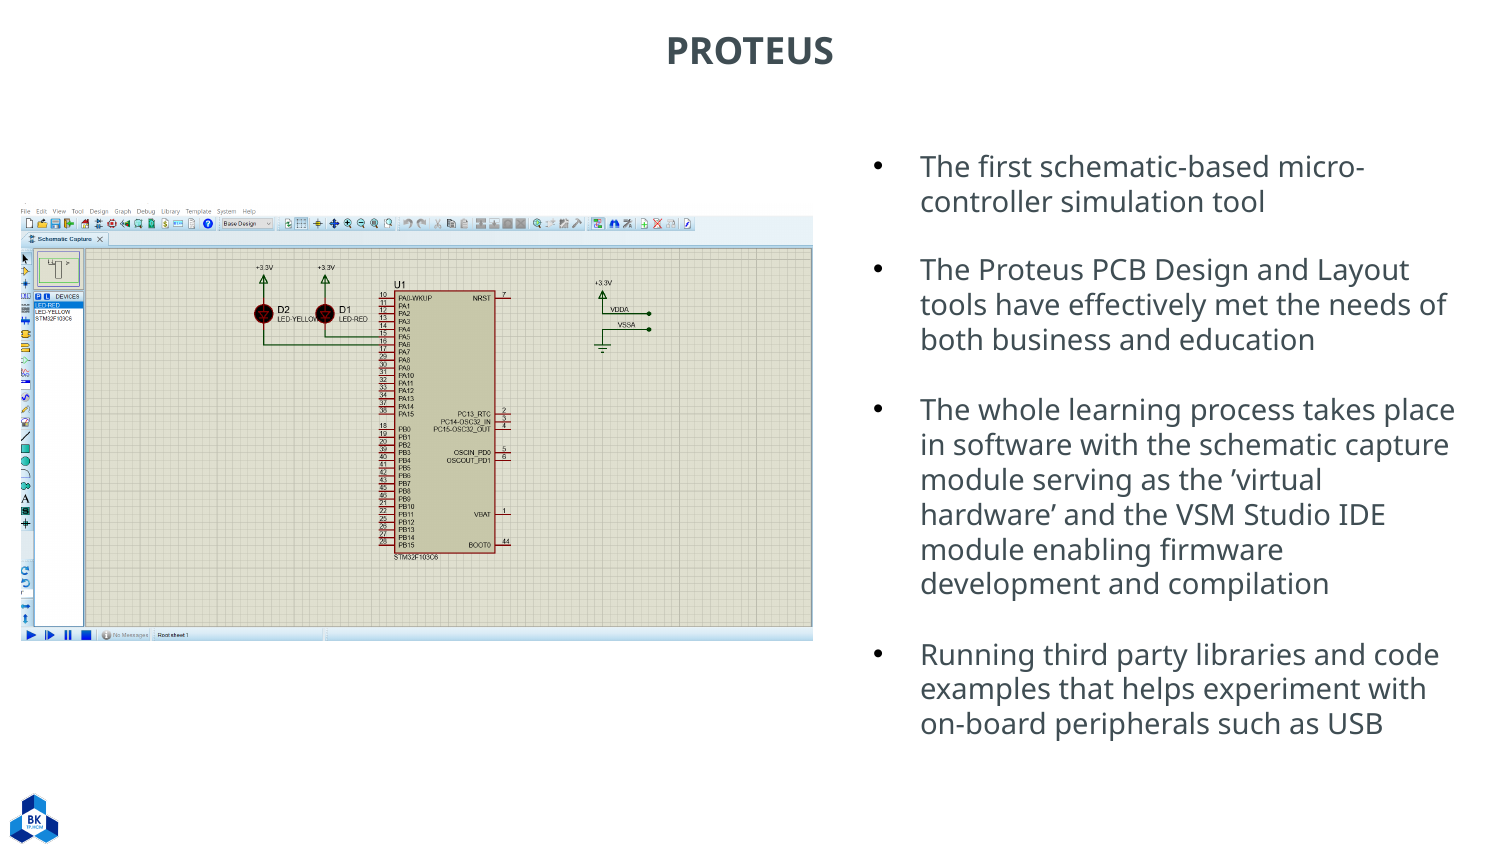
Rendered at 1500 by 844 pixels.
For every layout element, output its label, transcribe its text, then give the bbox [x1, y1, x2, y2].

picture [21, 203, 813, 641]
picture [9, 793, 59, 844]
title PROTEUS [535, 12, 965, 91]
text_box The first schematic-based micro-controller simulation tool The Proteus PCB Design and Layout tools have effectively met the needs of both business and education The whole learning process takes place in software with the schematic capture module serving as the ’virtual hardware’ and the VSM Studio IDE module enabling firmware development and compilation Running third party libraries and code examples that helps experiment with on-board peripherals such as USB [858, 132, 1479, 832]
